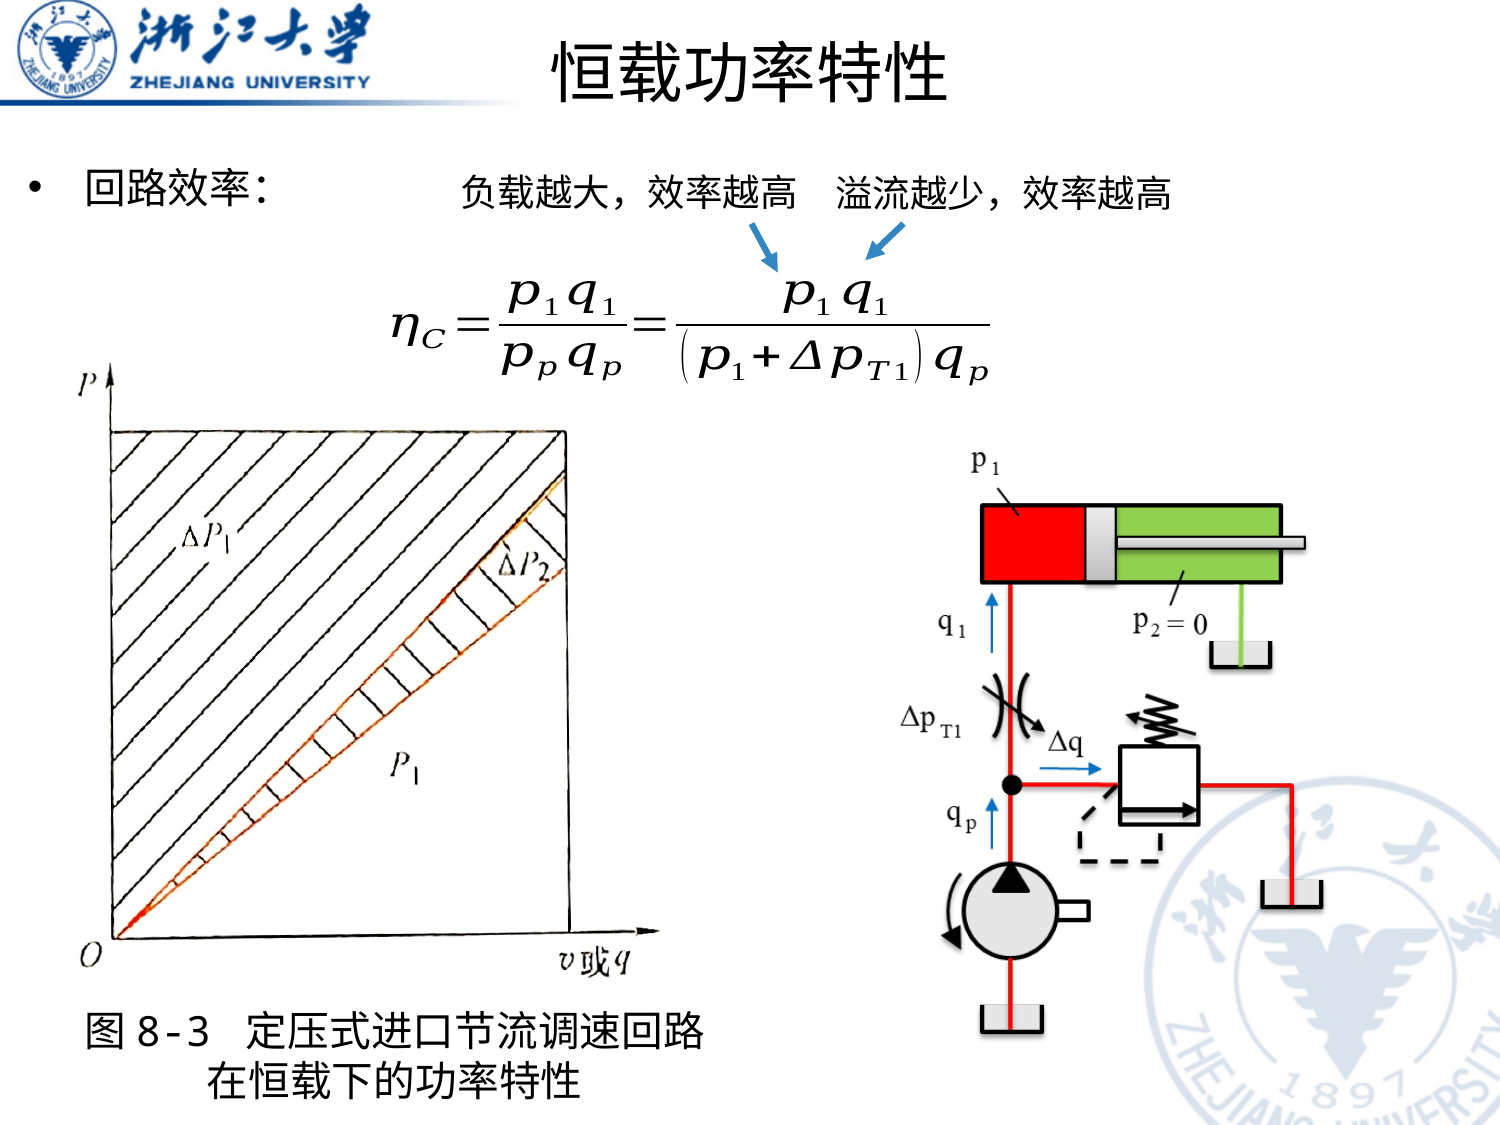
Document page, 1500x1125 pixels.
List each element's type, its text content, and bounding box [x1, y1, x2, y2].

text_box 图8-3 定压式进口节流调速回路在恒载下的功率特性 [50, 997, 739, 1103]
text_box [865, 223, 904, 261]
text_box 溢流越少，效率越高 [820, 140, 1188, 223]
picture [0, 0, 1500, 1125]
text_box 负载越大，效率越高 [445, 139, 813, 222]
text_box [751, 223, 779, 273]
title 恒载功率特性 [218, 0, 1282, 103]
